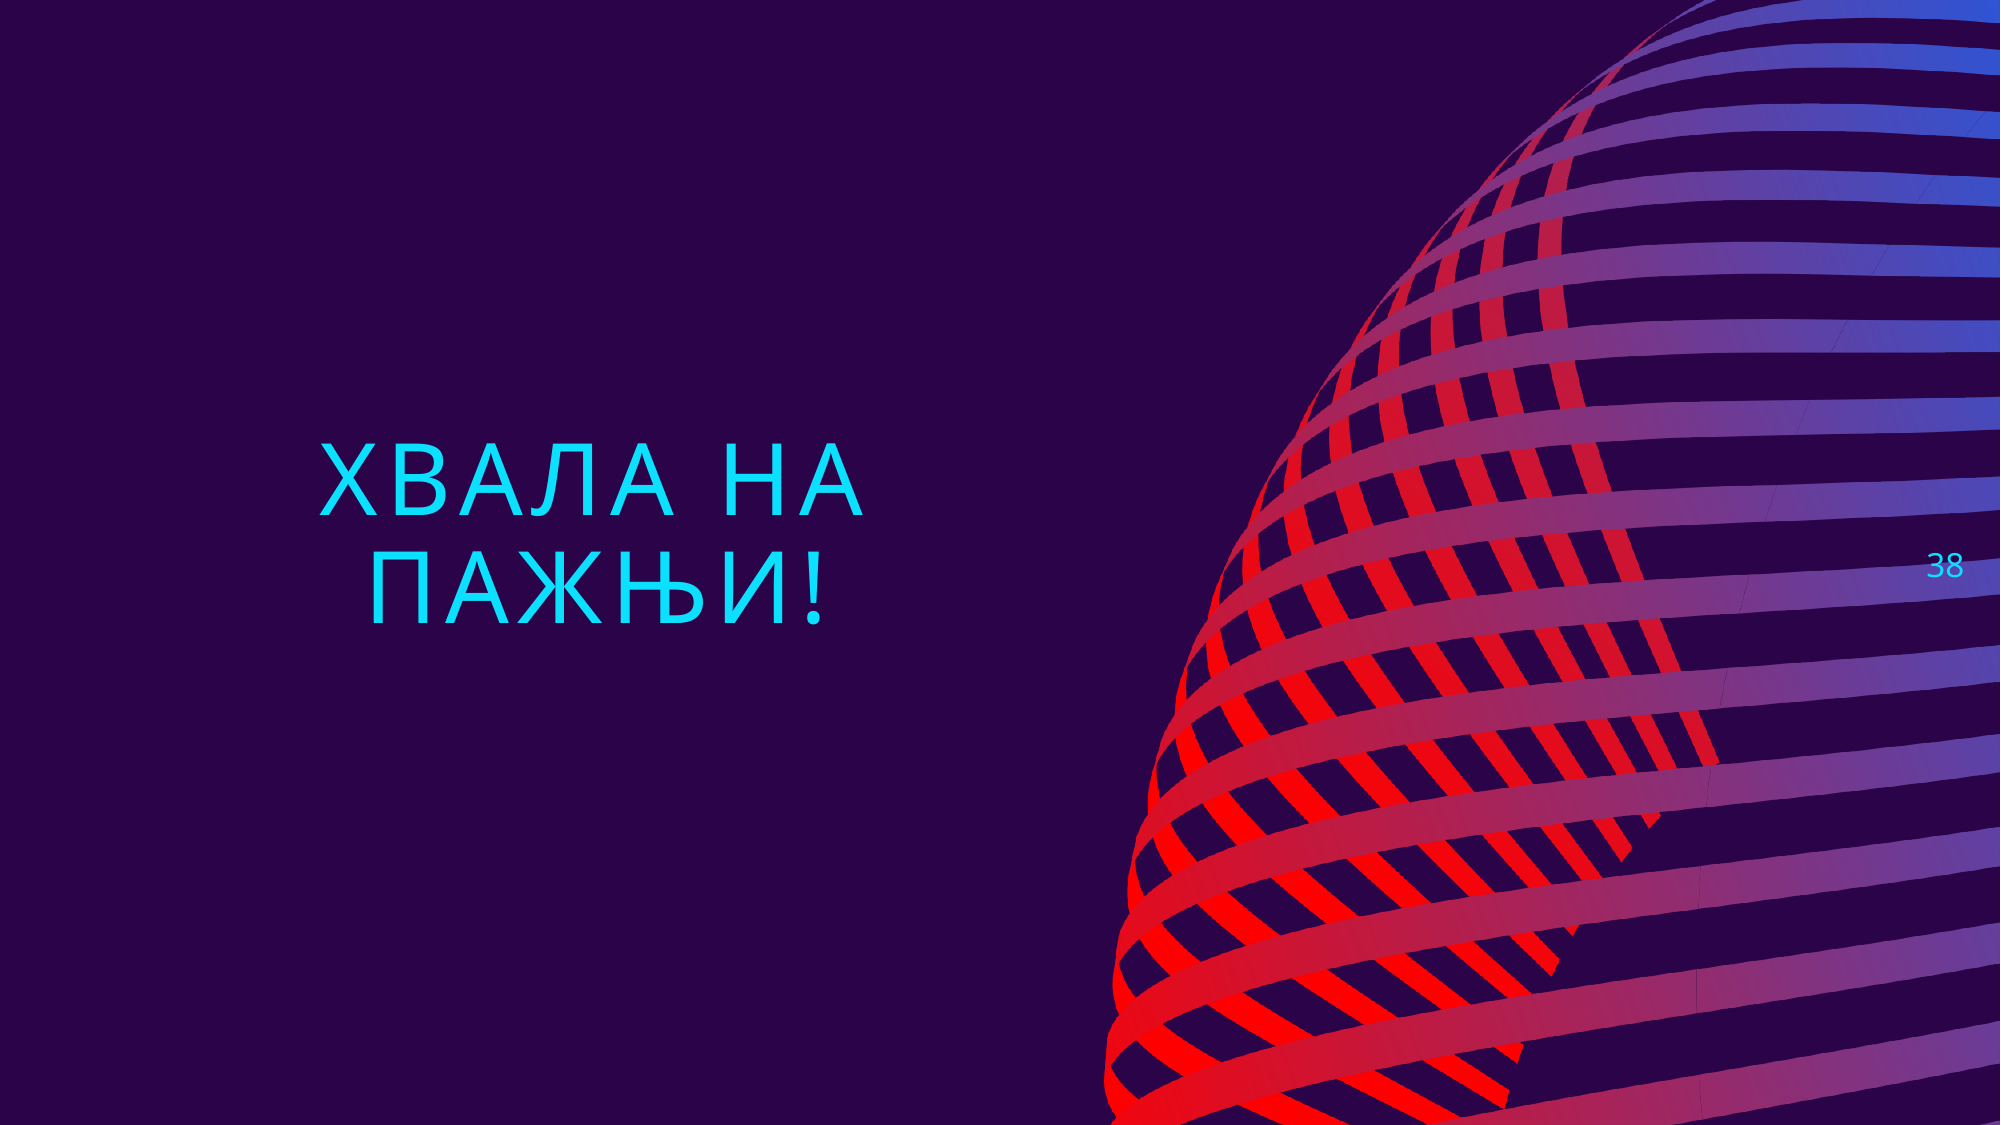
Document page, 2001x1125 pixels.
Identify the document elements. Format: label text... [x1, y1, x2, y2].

slide_number 38 [1889, 519, 1980, 615]
picture [0, 0, 2000, 1125]
title Хвала на пажњи! [186, 260, 1006, 653]
